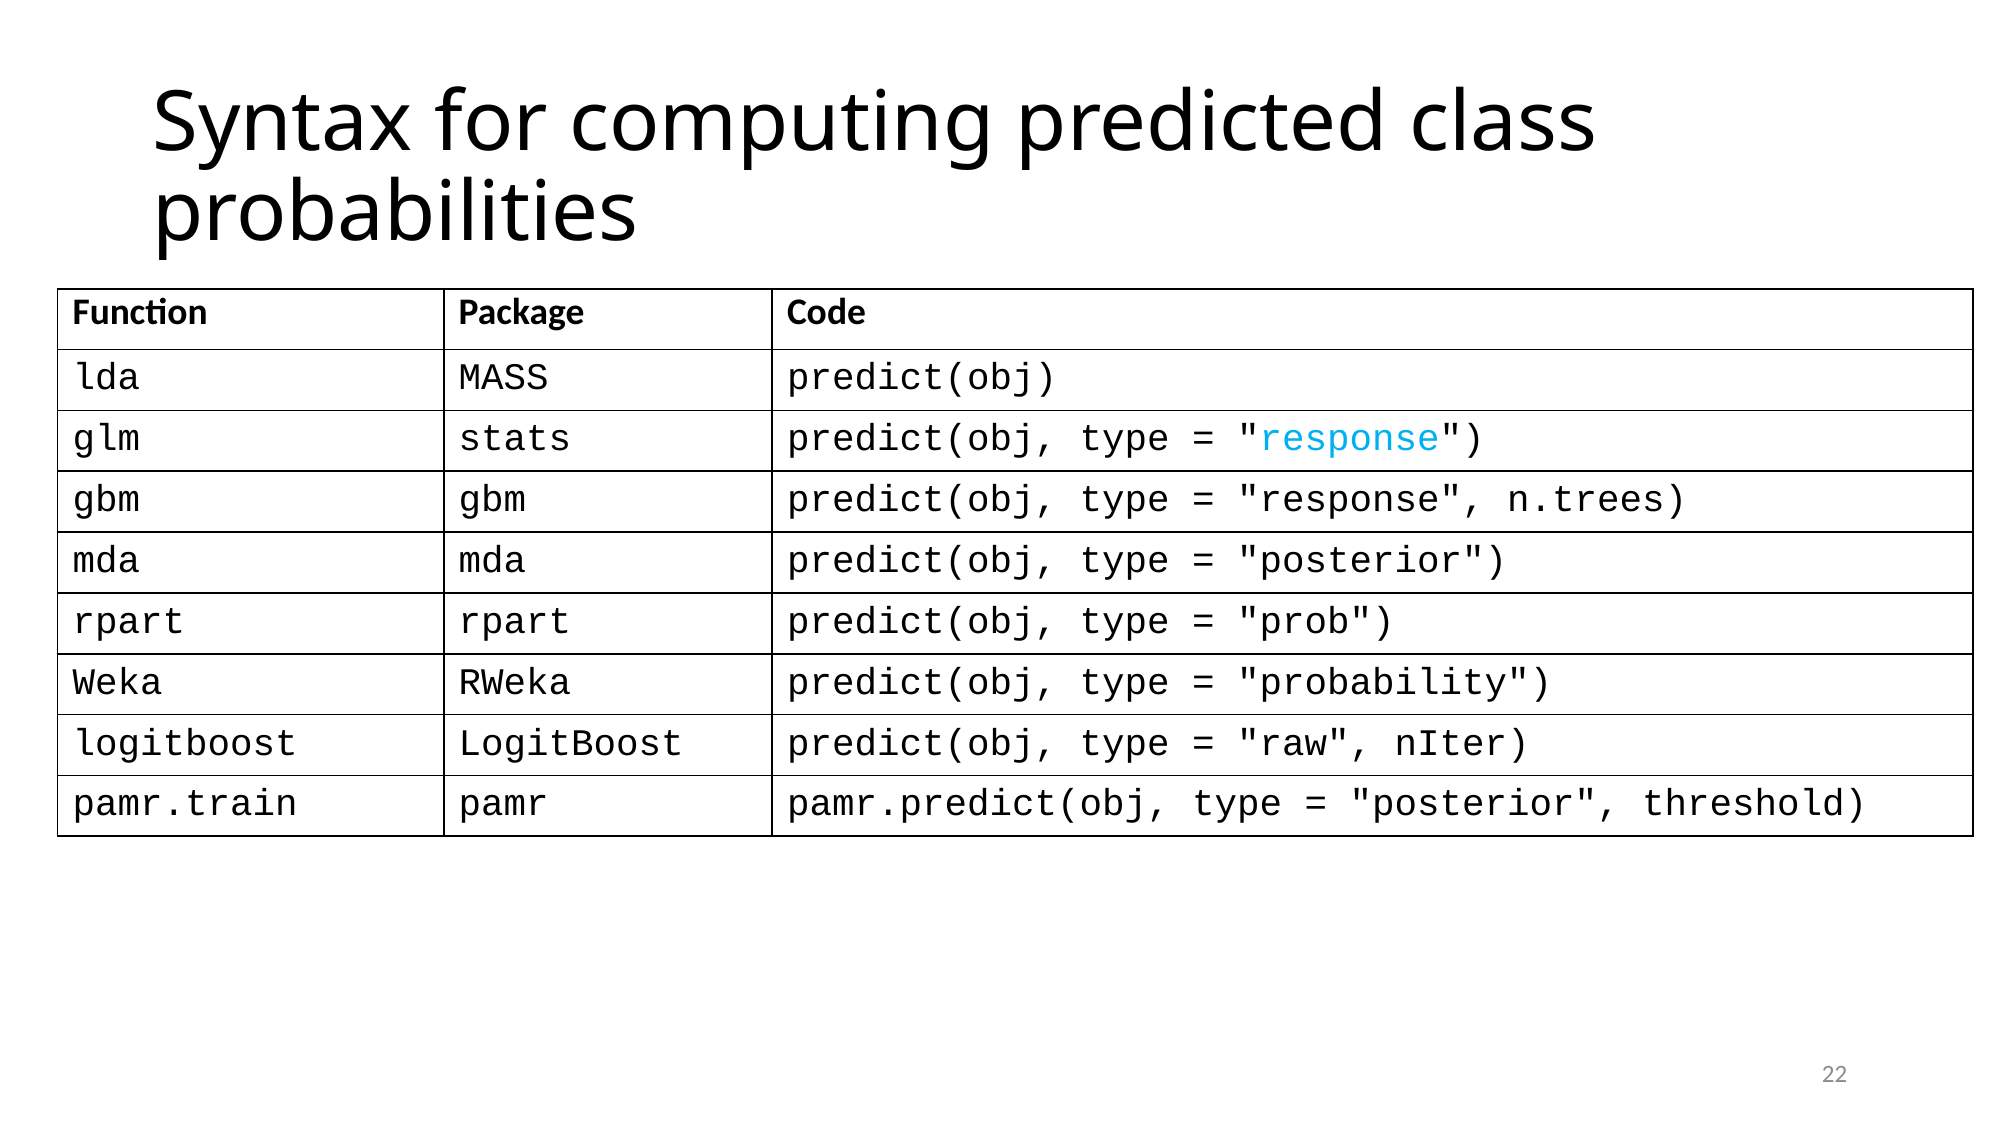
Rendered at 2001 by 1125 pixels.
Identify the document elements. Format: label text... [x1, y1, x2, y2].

table_cell gbm [58, 472, 443, 531]
table_cell pamr [445, 776, 771, 835]
table_cell RWeka [445, 655, 771, 714]
table_cell pamr.train [58, 776, 443, 835]
table_header Function [58, 290, 443, 349]
table_cell MASS [445, 350, 771, 410]
table_header Code [773, 290, 1972, 349]
table_cell lda [58, 350, 443, 410]
title Syntax for computing predicted class probabilities [137, 59, 1863, 278]
table_cell glm [58, 411, 443, 470]
table_cell predict(obj, type = "probability") [773, 655, 1972, 714]
table_cell LogitBoost [445, 715, 771, 775]
table_cell gbm [445, 472, 771, 531]
table_cell rpart [445, 594, 771, 653]
table_cell Weka [58, 655, 443, 714]
table_cell predict(obj, type = "posterior") [773, 533, 1972, 592]
table_header Package [445, 290, 771, 349]
table_cell mda [445, 533, 771, 592]
table_cell predict(obj, type = "response") [773, 411, 1972, 470]
table_cell predict(obj, type = "response", n.trees) [773, 472, 1972, 531]
table_cell predict(obj) [773, 350, 1972, 410]
slide_number 22 [1412, 1042, 1863, 1103]
table_cell predict(obj, type = "prob") [773, 594, 1972, 653]
table_cell logitboost [58, 715, 443, 775]
table_cell mda [58, 533, 443, 592]
table_cell pamr.predict(obj, type = "posterior", threshold) [773, 776, 1972, 835]
table_cell stats [445, 411, 771, 470]
table_cell rpart [58, 594, 443, 653]
table_cell predict(obj, type = "raw", nIter) [773, 715, 1972, 775]
